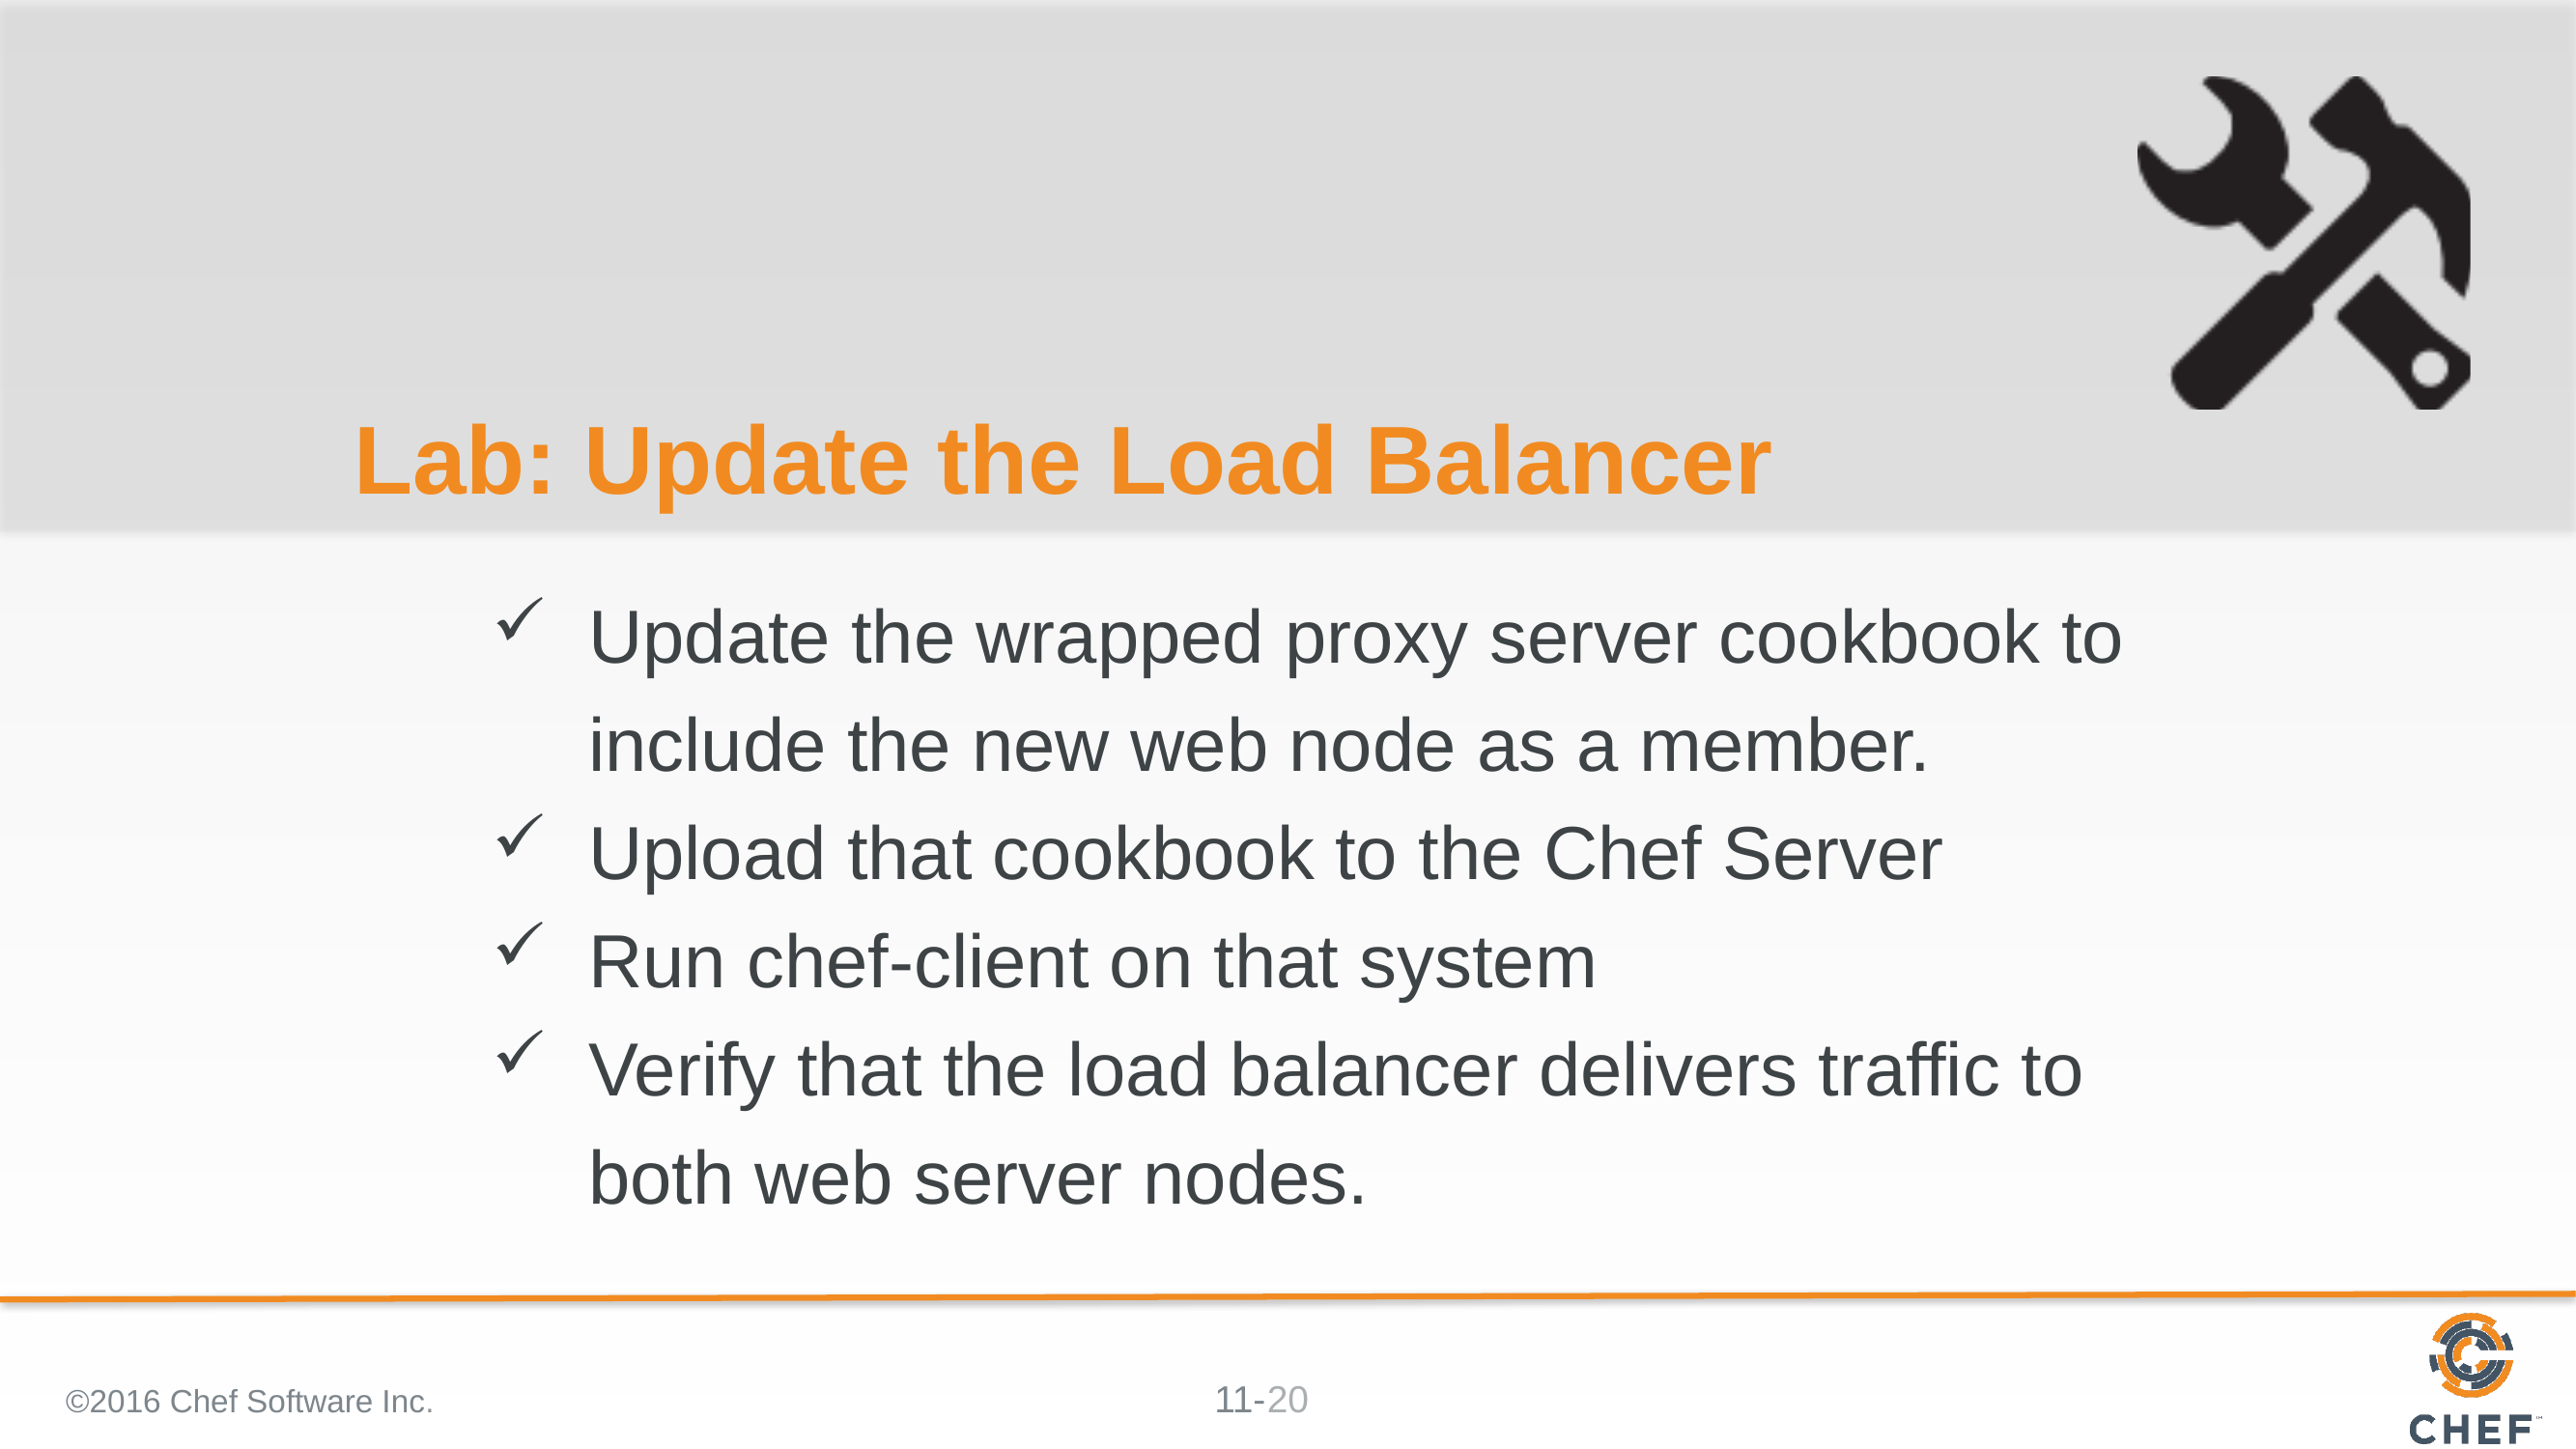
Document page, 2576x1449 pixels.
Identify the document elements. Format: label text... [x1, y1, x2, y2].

title Lab: Update the Load Balancer [339, 395, 2217, 531]
footer ©2016 Chef Software Inc. [51, 1359, 952, 1440]
picture [2399, 1297, 2550, 1449]
subtitle Update the wrapped proxy server cookbook to include the new web node as a member. Upload that cookbook to the Chef Server Run chef-client on that system Verify that the load balancer delivers traffic to both web server nodes. [477, 555, 2217, 1196]
slide_number 20 [998, 1359, 1578, 1437]
